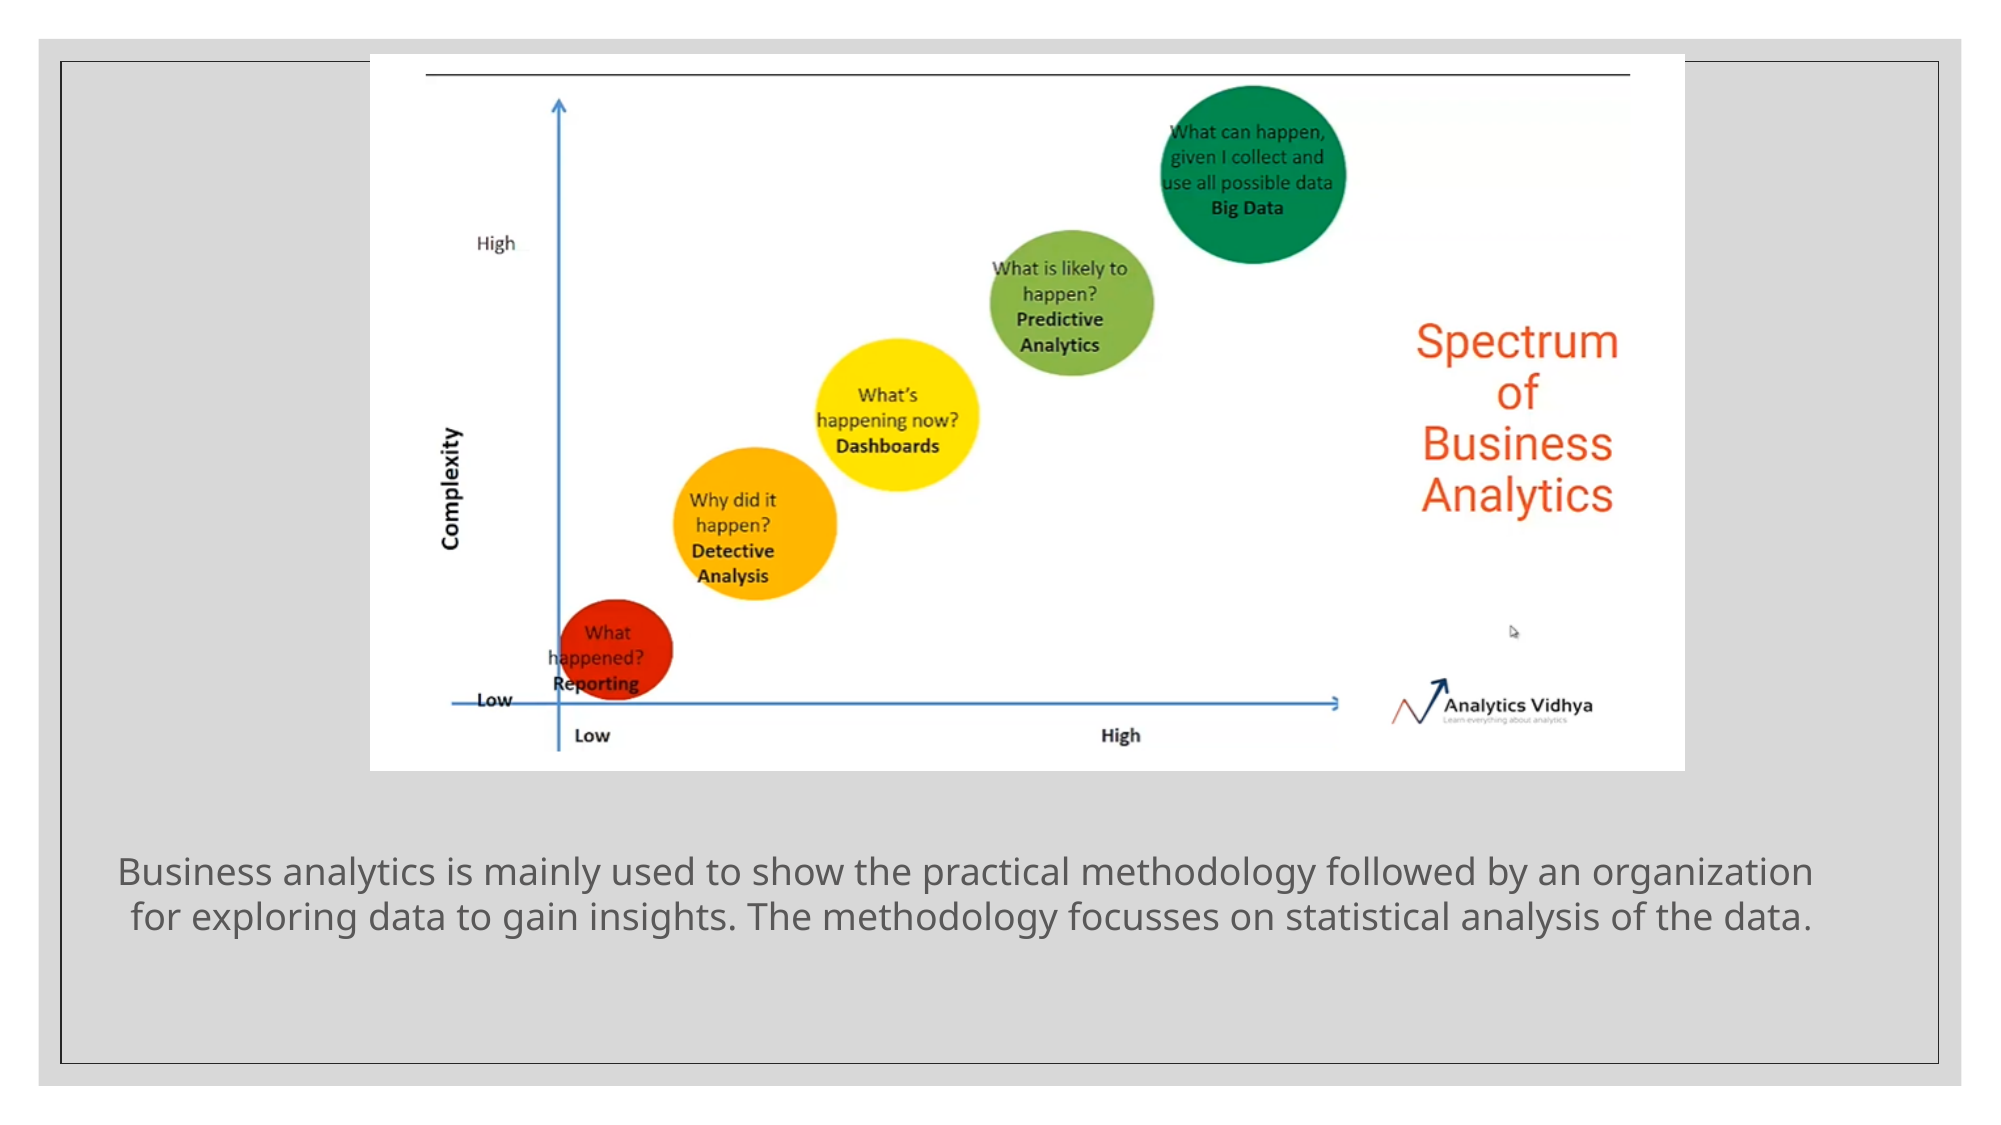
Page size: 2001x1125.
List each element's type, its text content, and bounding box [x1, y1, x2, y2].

picture [369, 54, 1685, 771]
text_box Business analytics is mainly used to show the practical methodology followed by an organization for exploring data to gain insights. The methodology focusses on statistical analysis of the data. [101, 840, 1831, 946]
